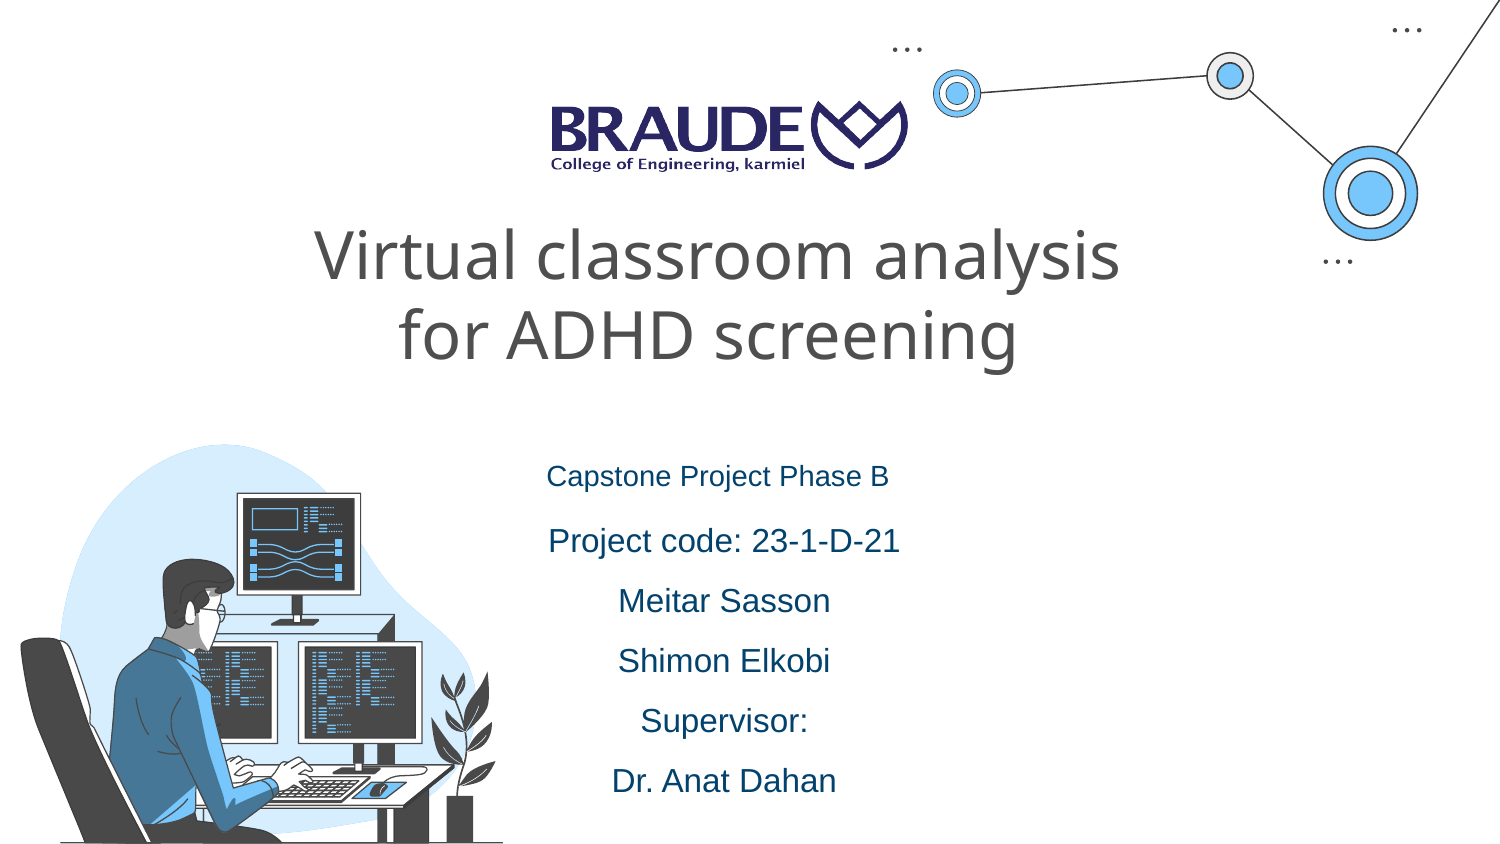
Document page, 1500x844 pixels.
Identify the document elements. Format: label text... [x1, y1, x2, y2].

title Virtual classroom analysis for ADHD screening [253, 93, 1184, 388]
subtitle Project code: 23-1-D-21 Meitar Sasson Shimon Elkobi Supervisor: Dr. Anat Dahan [507, 484, 993, 842]
text_box Capstone Project Phase B [531, 450, 906, 501]
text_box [20, 444, 504, 844]
picture [530, 91, 919, 177]
